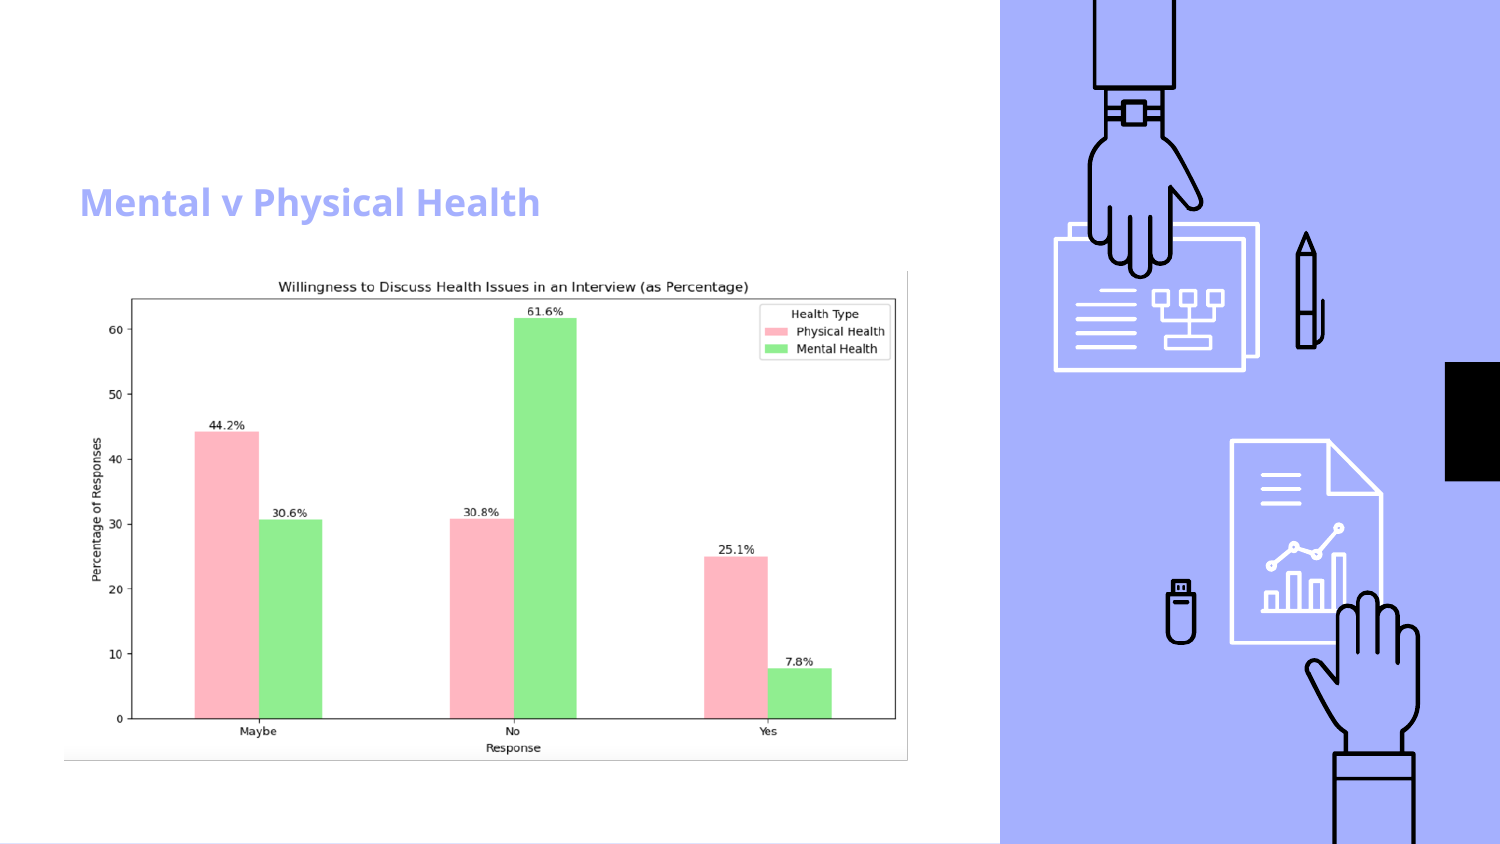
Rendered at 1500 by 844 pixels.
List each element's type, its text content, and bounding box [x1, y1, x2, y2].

picture [63, 271, 908, 761]
title Mental v Physical Health [64, 98, 908, 239]
